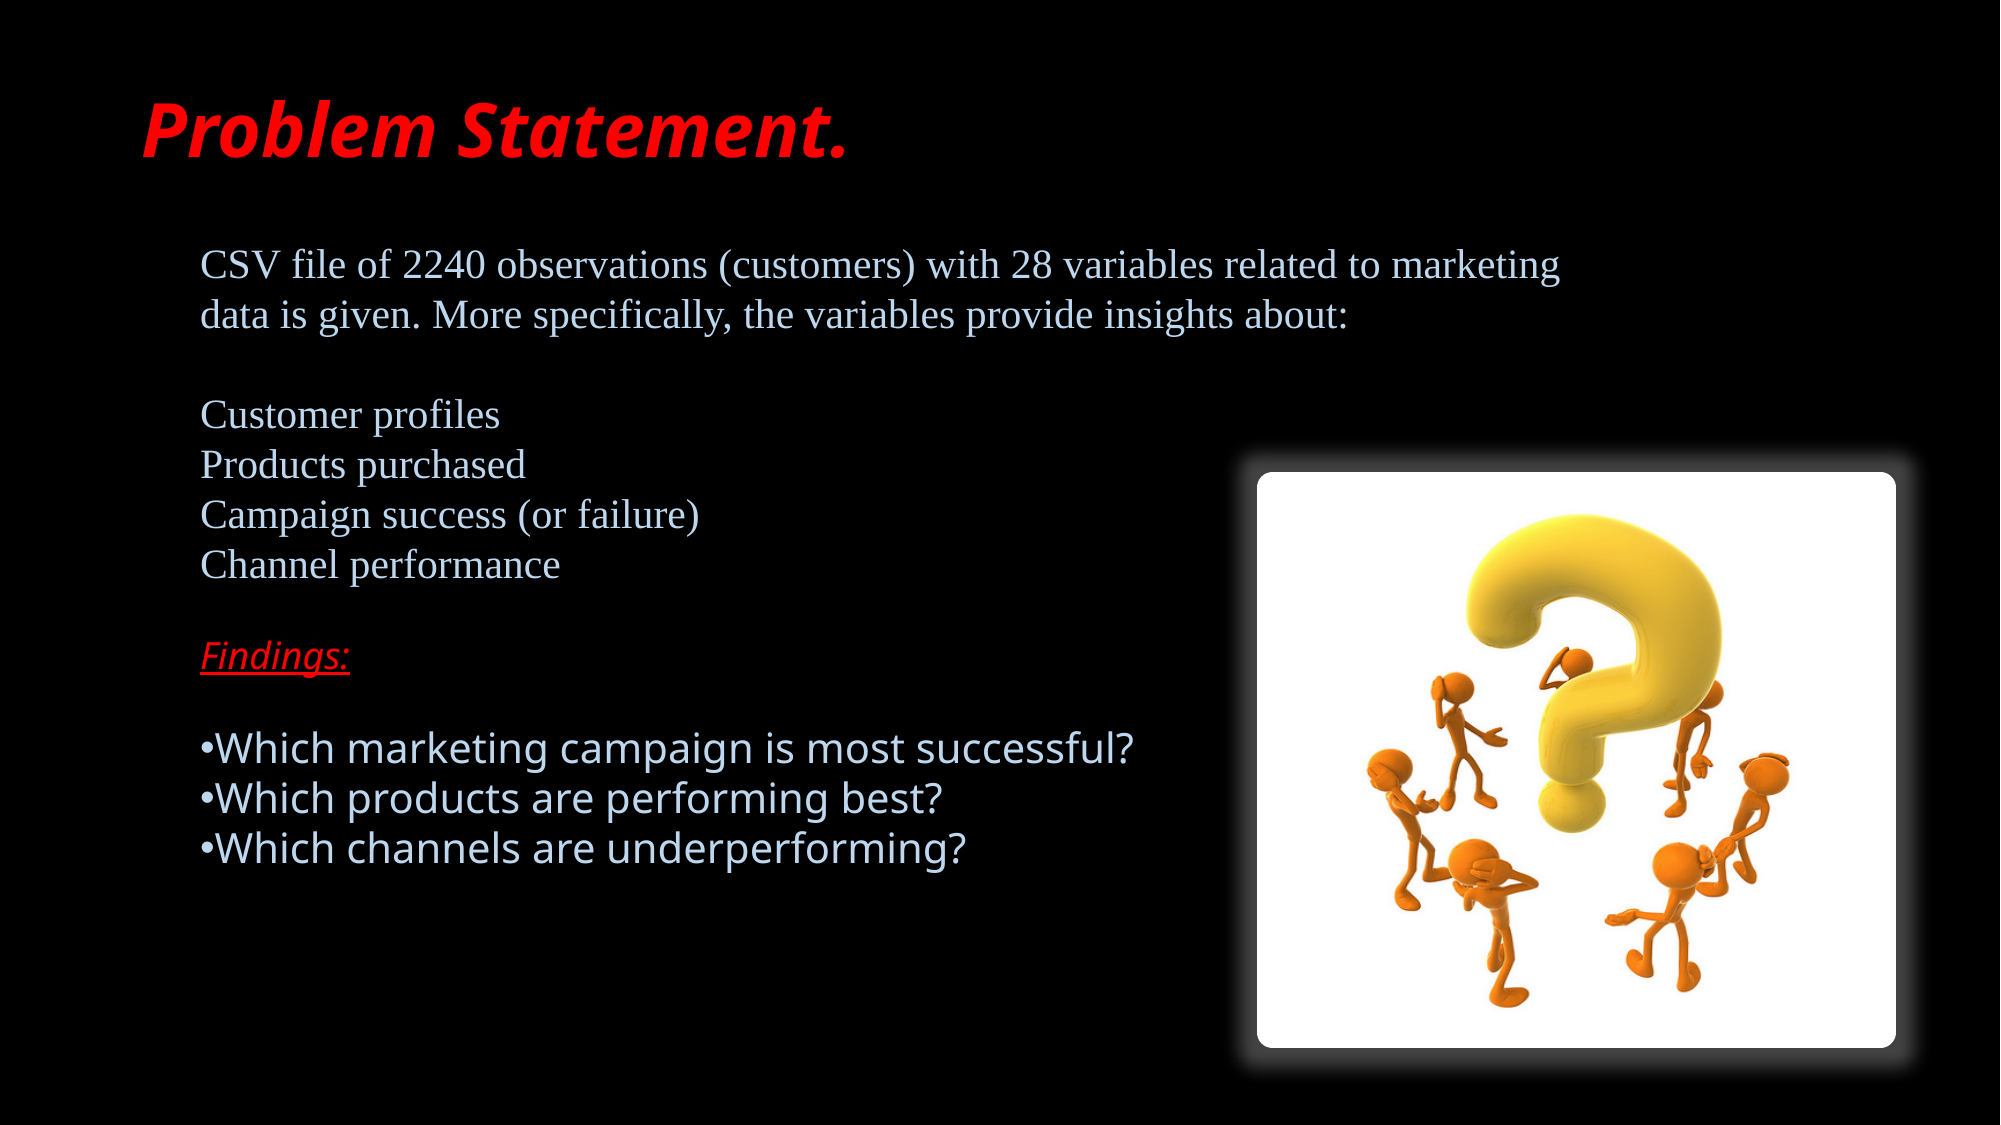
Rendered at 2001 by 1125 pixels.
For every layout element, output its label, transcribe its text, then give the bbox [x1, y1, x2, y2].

text_box Problem Statement. [127, 74, 868, 180]
picture [1287, 503, 1865, 1017]
text_box CSV file of 2240 observations (customers) with 28 variables related to marketing data is given. More specifically, the variables provide insights about: Customer profiles Products purchased Campaign success (or failure) Channel performance Findings: Which marketing campaign is most successful? Which products are performing best? Which channels are underperforming? [185, 229, 1597, 1125]
